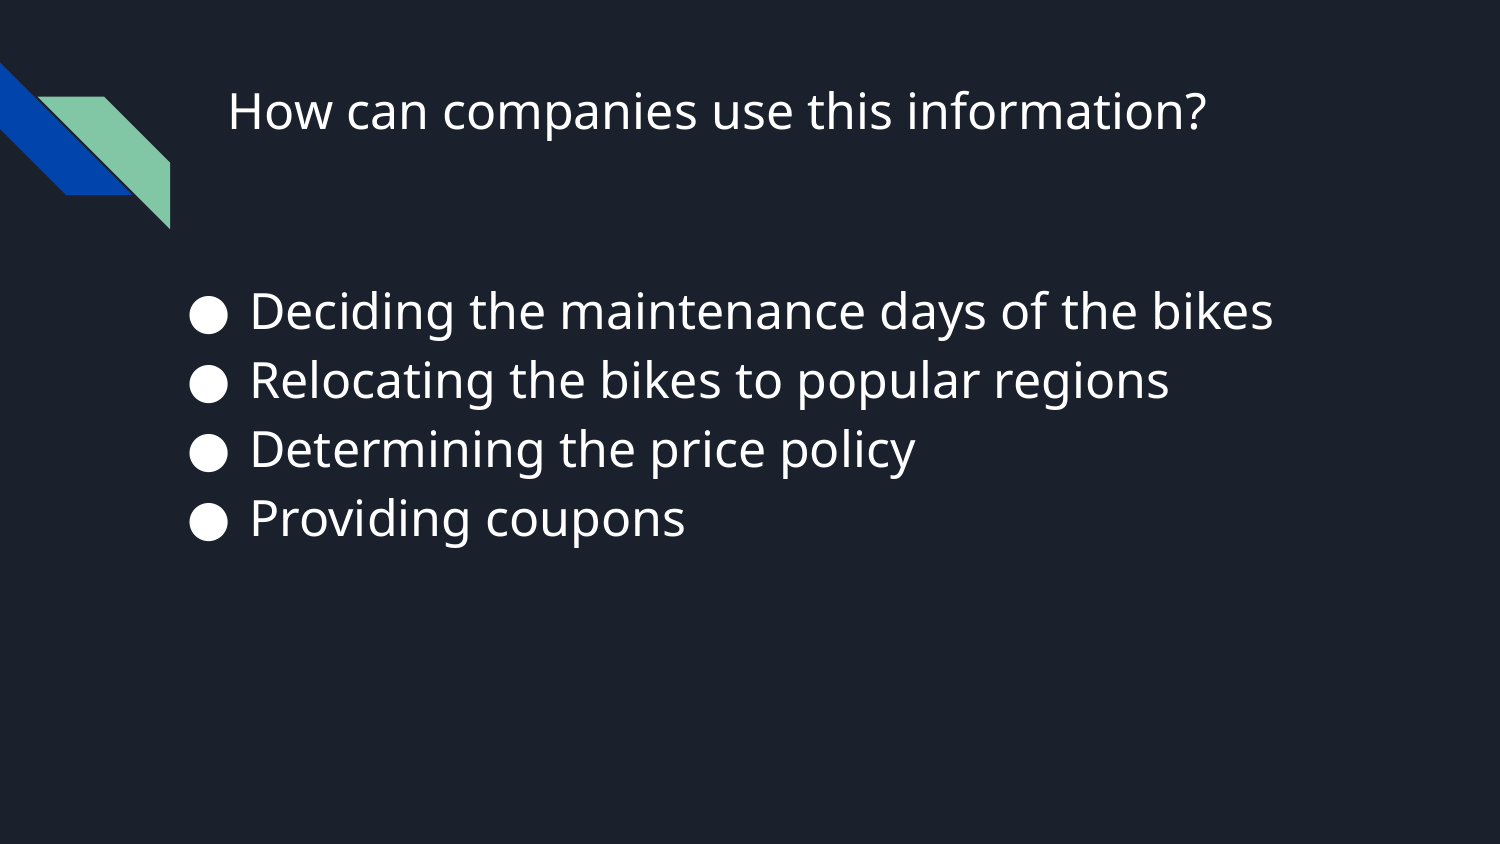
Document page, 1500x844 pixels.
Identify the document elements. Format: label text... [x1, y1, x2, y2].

title How can companies use this information? [212, 64, 1368, 215]
list Deciding the maintenance days of the bikes Relocating the bikes to popular regions Determining the price policy Providing coupons [159, 255, 1314, 733]
